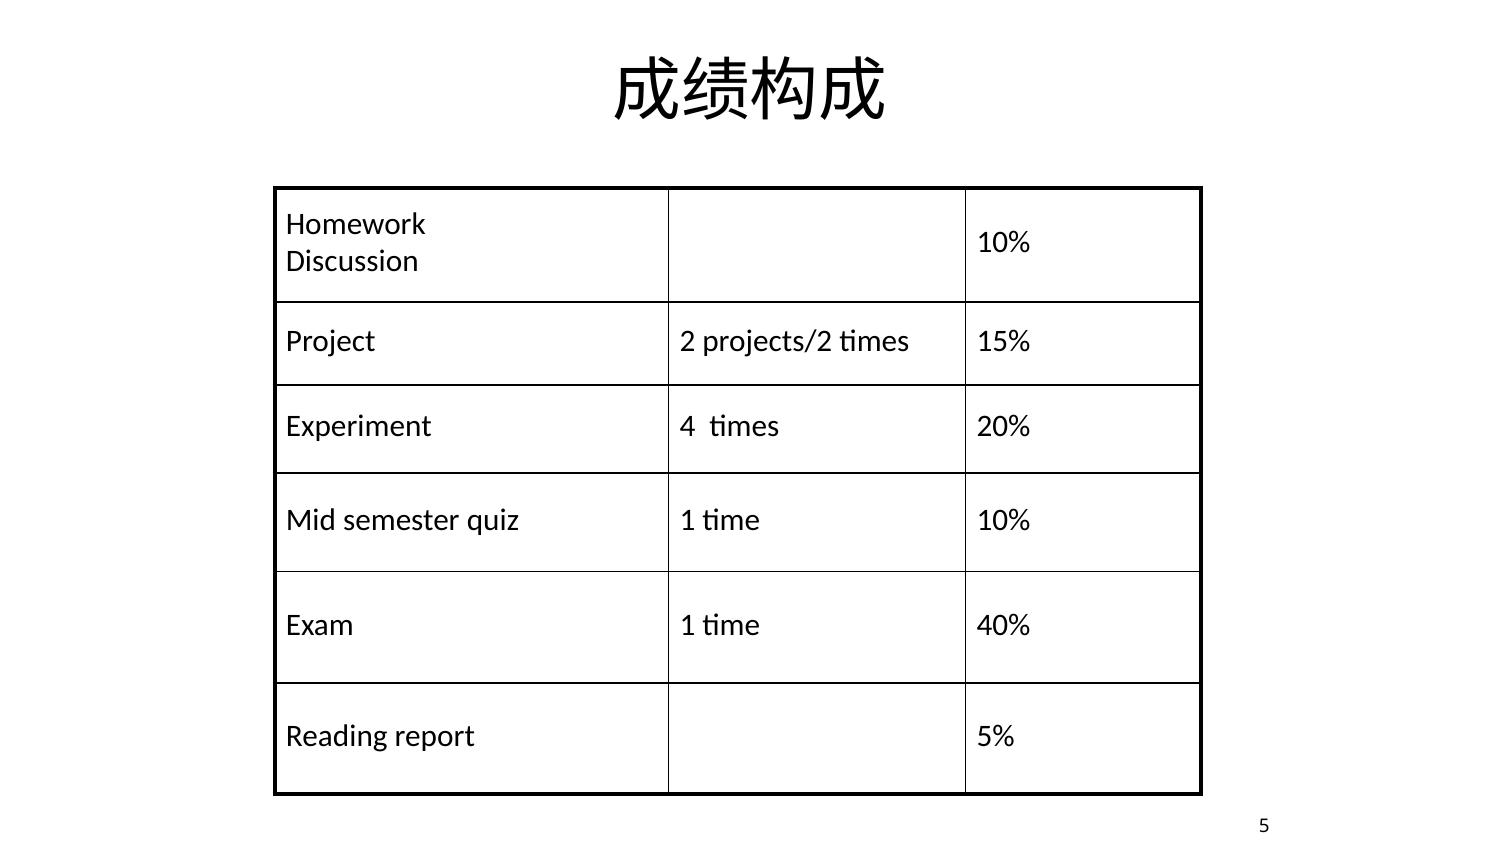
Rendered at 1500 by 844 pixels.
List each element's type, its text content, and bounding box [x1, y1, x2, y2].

table_cell 15% [966, 303, 1199, 384]
text_box 成绩构成 [243, 33, 1257, 140]
table_cell 10% [966, 474, 1199, 571]
table_cell Experiment [277, 386, 668, 472]
table_cell [669, 684, 965, 792]
table_header 10% [966, 190, 1199, 301]
table_header Homework Discussion [277, 190, 668, 301]
table_cell Project [277, 303, 668, 384]
table_cell 1 time [669, 572, 965, 682]
table_cell 40% [966, 572, 1199, 682]
table_cell 4 times [669, 386, 965, 472]
table_cell 1 time [669, 474, 965, 571]
table_cell Exam [277, 572, 668, 682]
table_cell 5% [966, 684, 1199, 792]
table_header [669, 190, 965, 301]
table_cell Reading report [277, 684, 668, 792]
table_cell Mid semester quiz [277, 474, 668, 571]
slide_number 5 [1228, 807, 1281, 844]
table_cell 20% [966, 386, 1199, 472]
table_cell 2 projects/2 times [669, 303, 965, 384]
